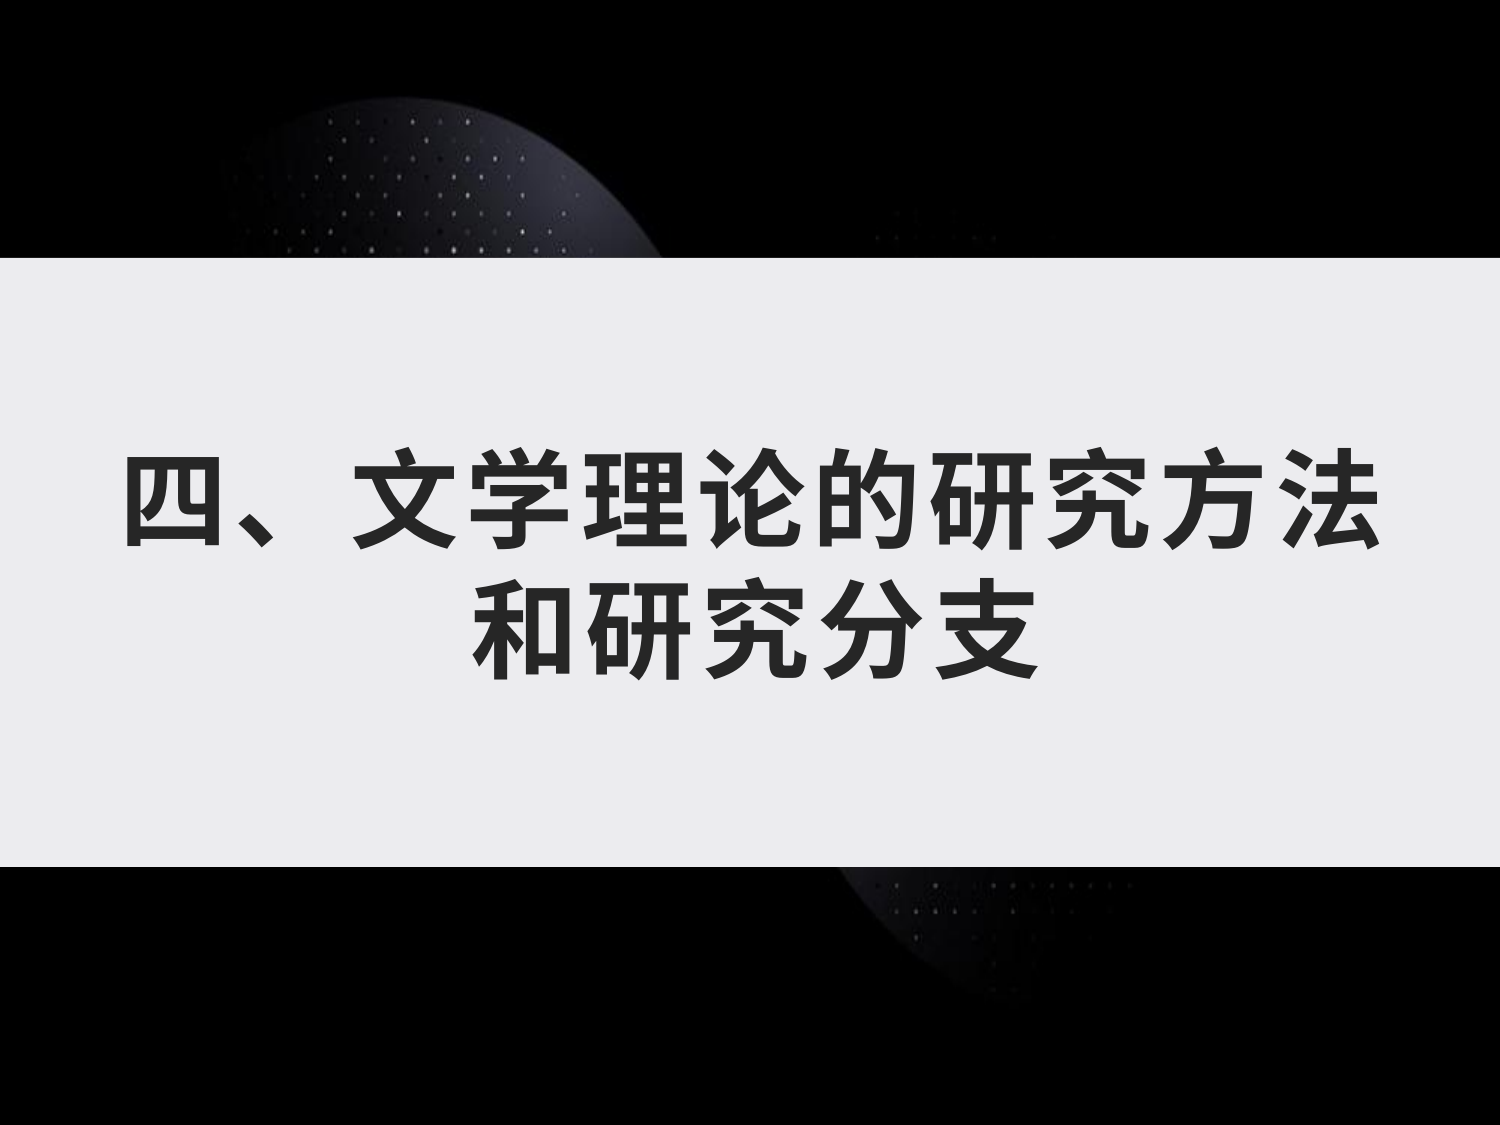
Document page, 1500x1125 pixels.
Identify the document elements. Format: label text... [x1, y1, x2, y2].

title 四、文学理论的研究方法和研究分支 [80, 359, 1432, 766]
picture [0, 867, 1500, 1125]
picture [0, 0, 1500, 257]
